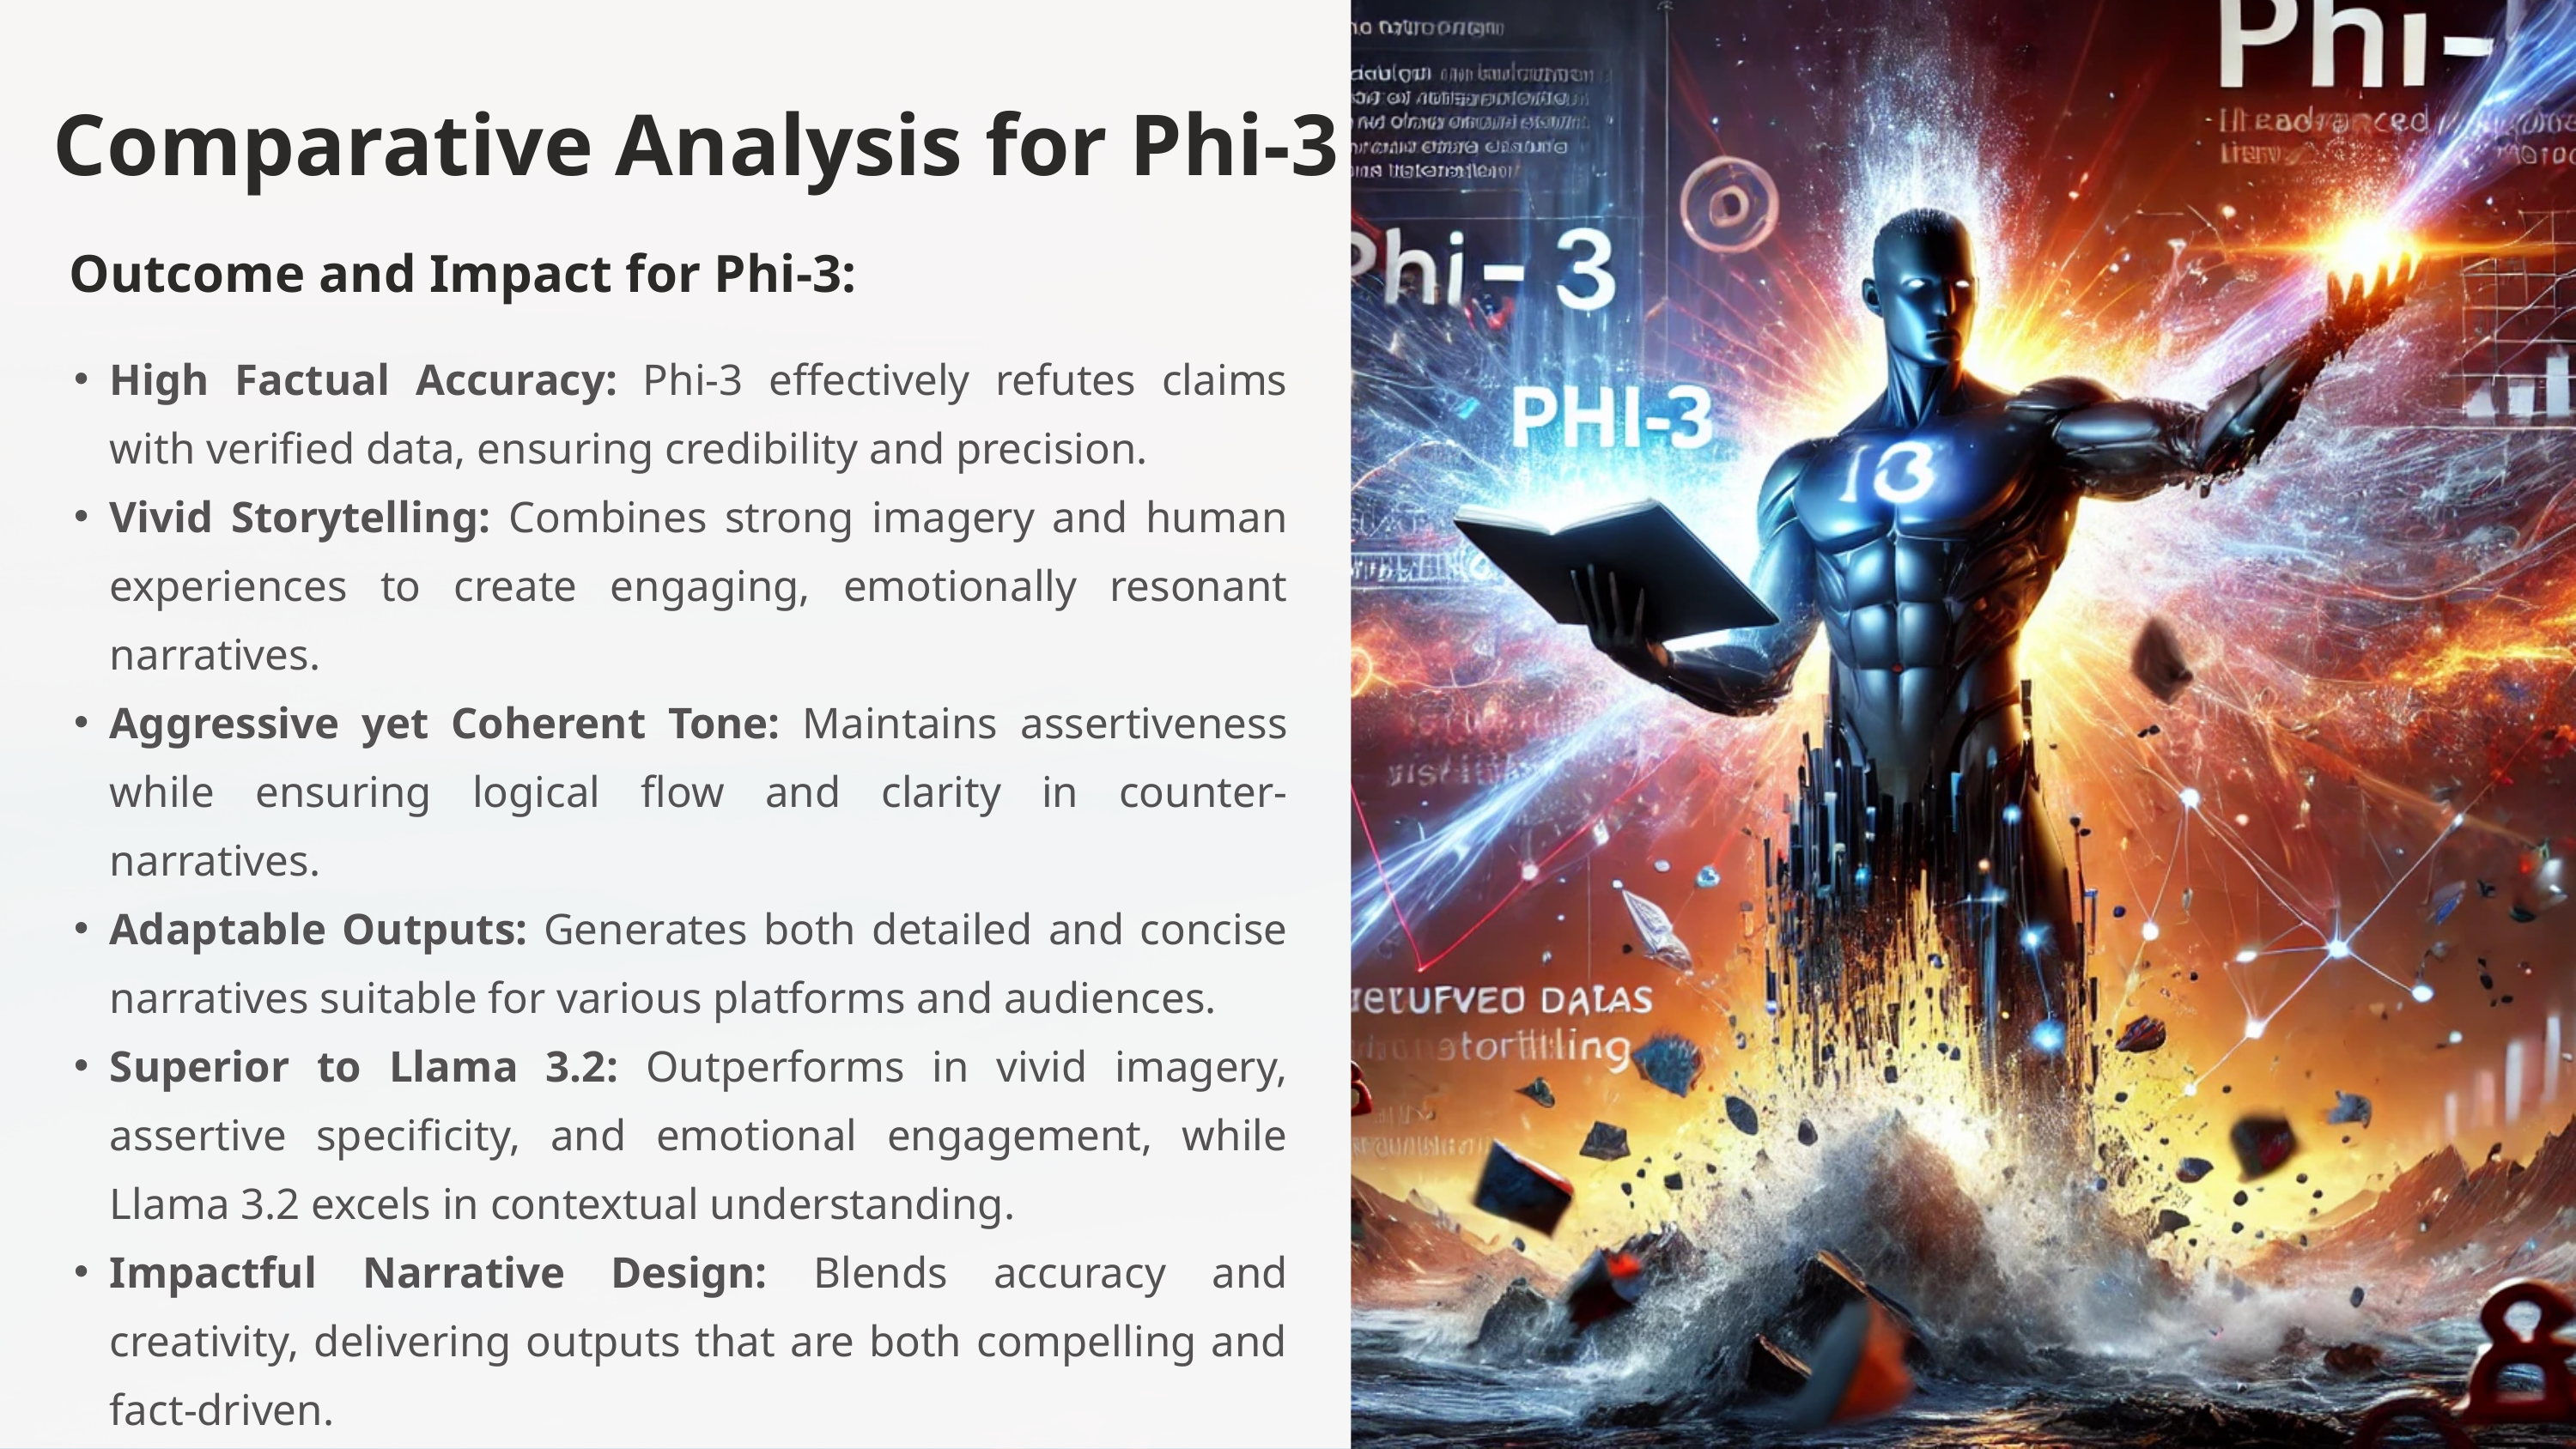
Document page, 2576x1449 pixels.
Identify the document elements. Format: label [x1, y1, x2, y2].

text_box [0, 0, 2576, 1449]
